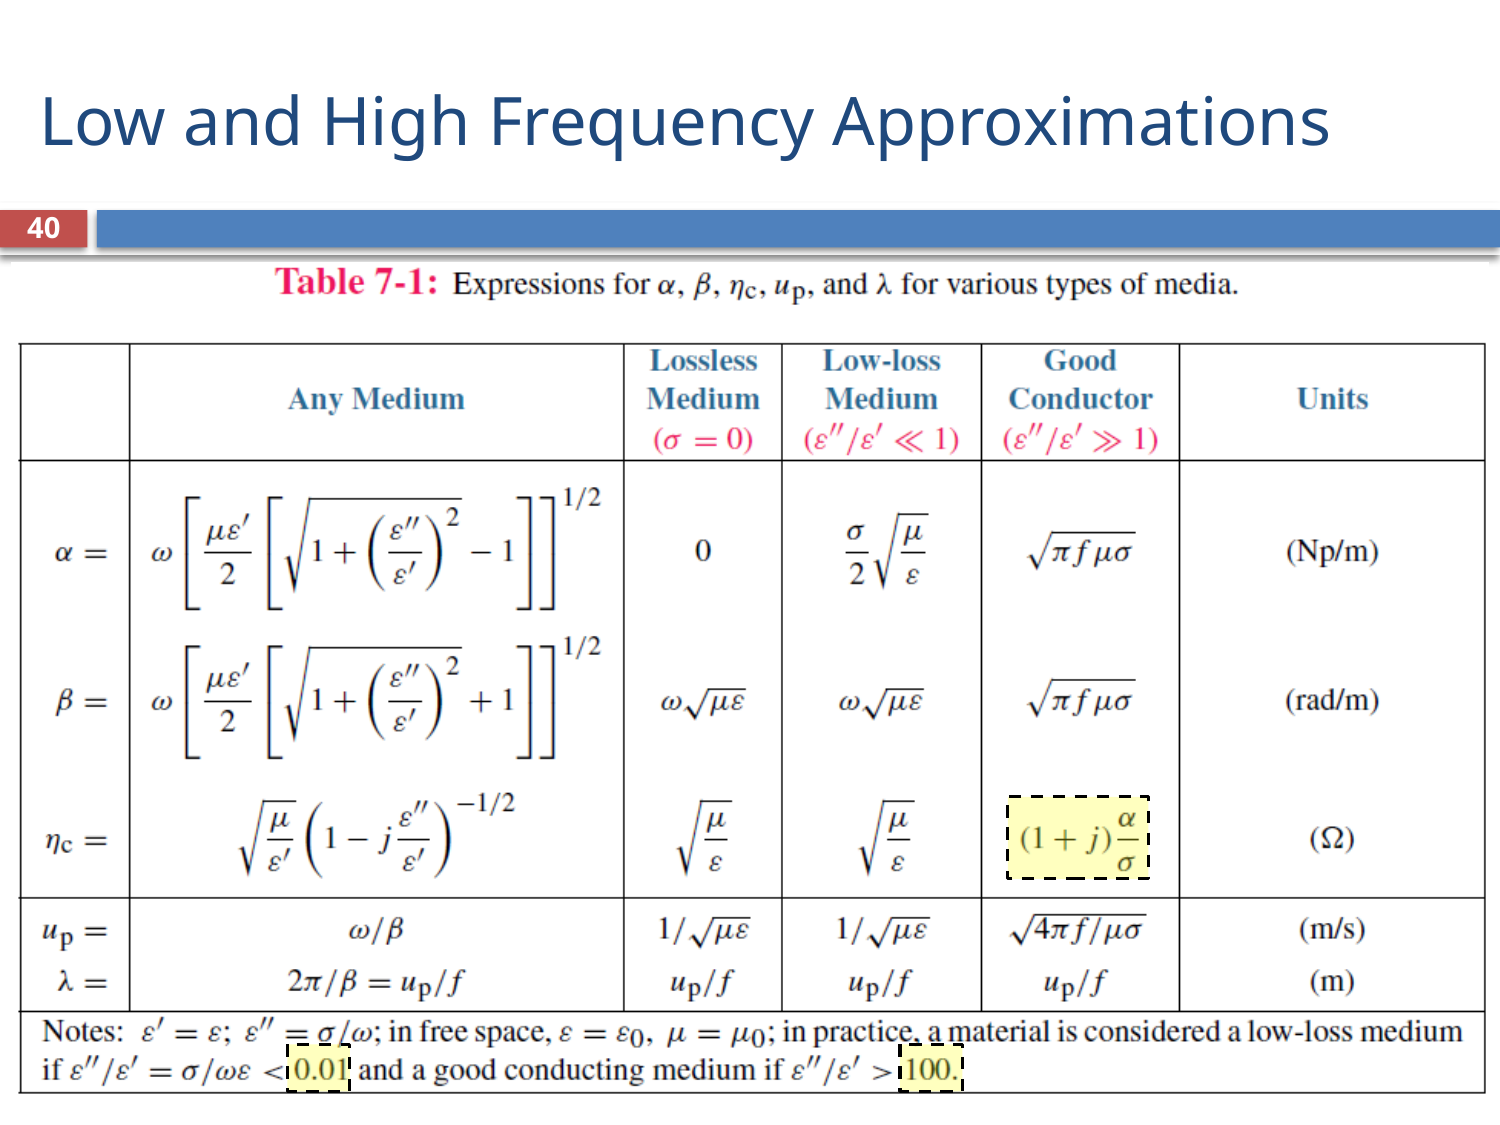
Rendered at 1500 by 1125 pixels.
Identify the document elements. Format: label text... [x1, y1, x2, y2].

title Low and High Frequency Approximations [24, 37, 1463, 200]
slide_number 40 [0, 208, 88, 249]
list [11, 262, 1489, 1101]
